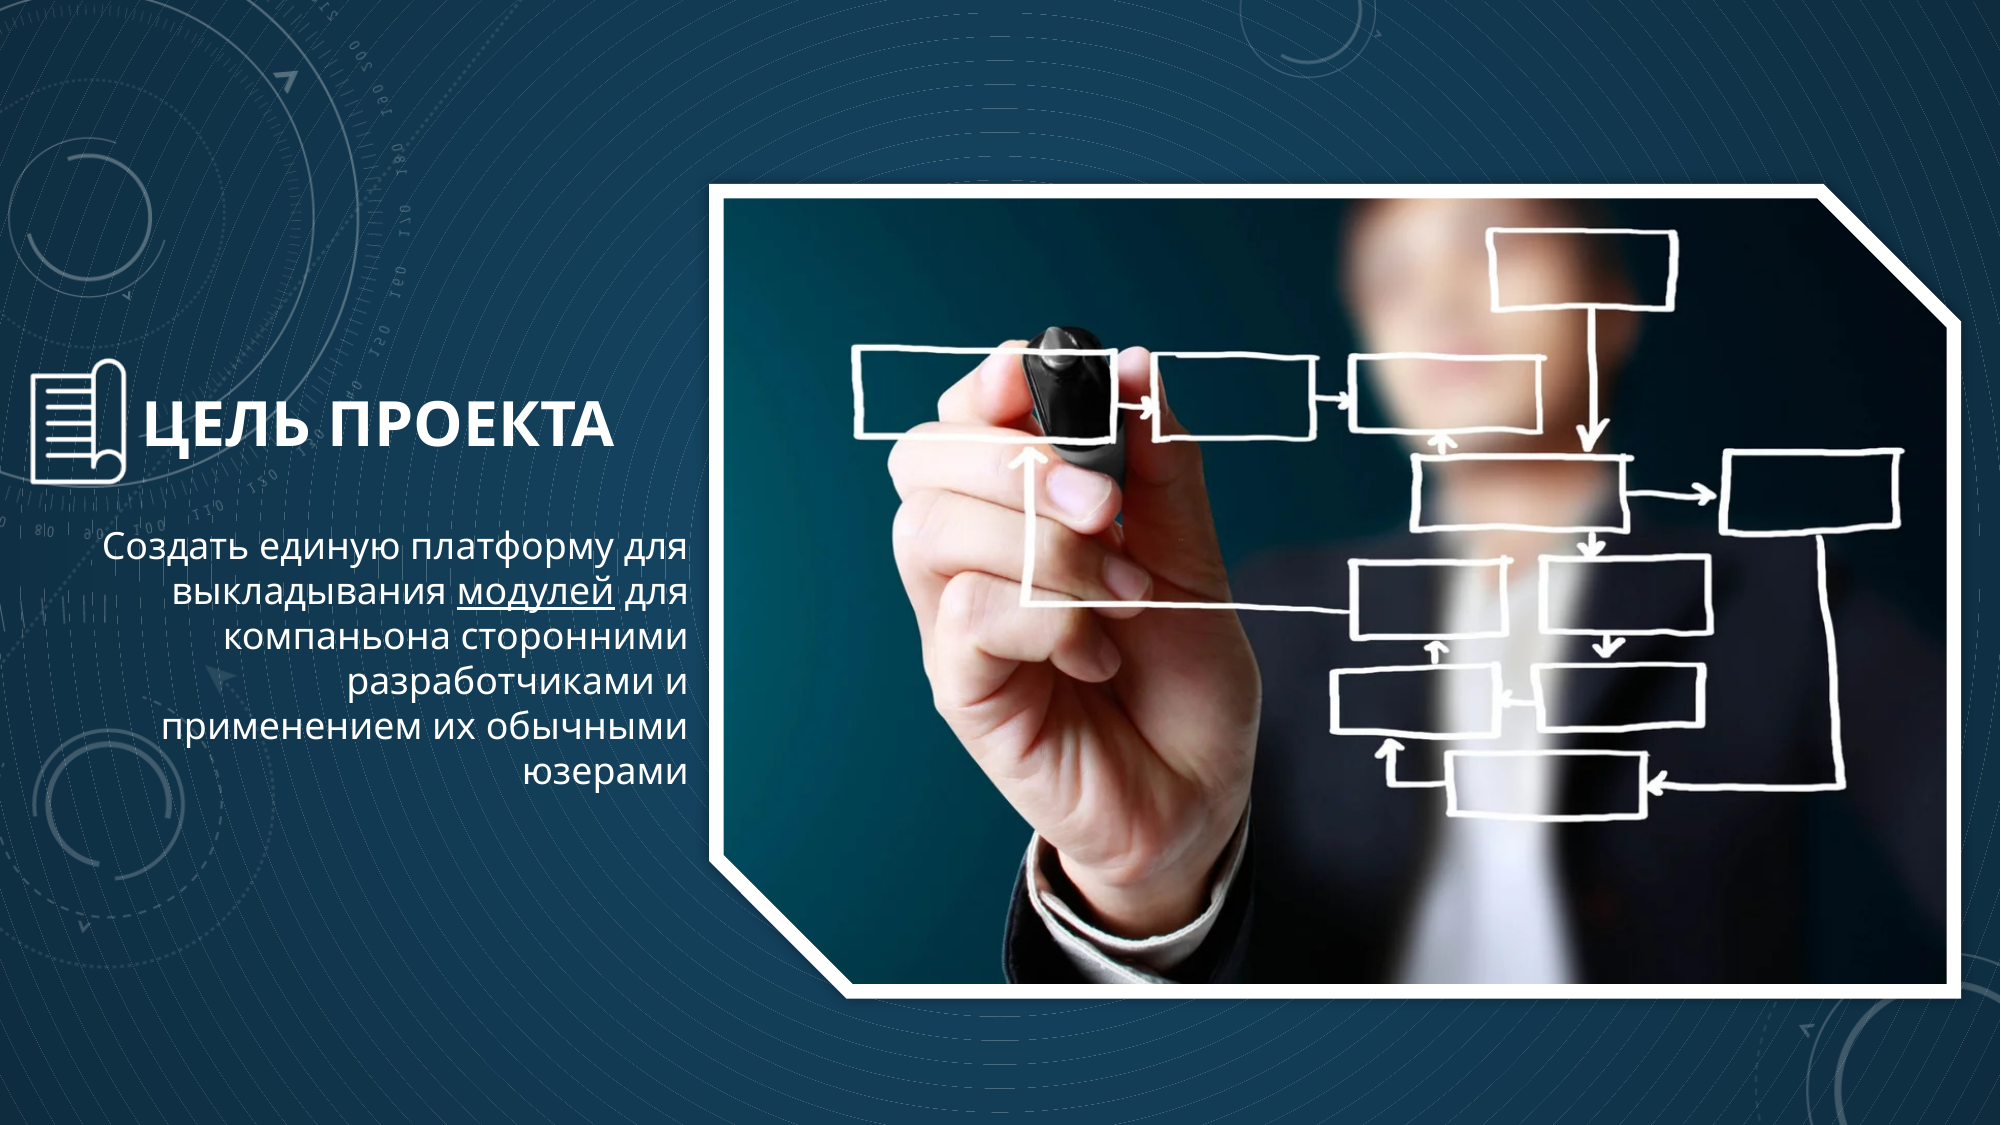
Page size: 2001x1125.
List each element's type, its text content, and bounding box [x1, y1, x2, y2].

title Цель проекта [126, 317, 699, 514]
list Создать единую платформу для выкладывания модулей для компаньона сторонними разработчиками и применением их обычными юзерами [78, 514, 699, 845]
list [716, 190, 1955, 992]
picture [0, 0, 2000, 1125]
